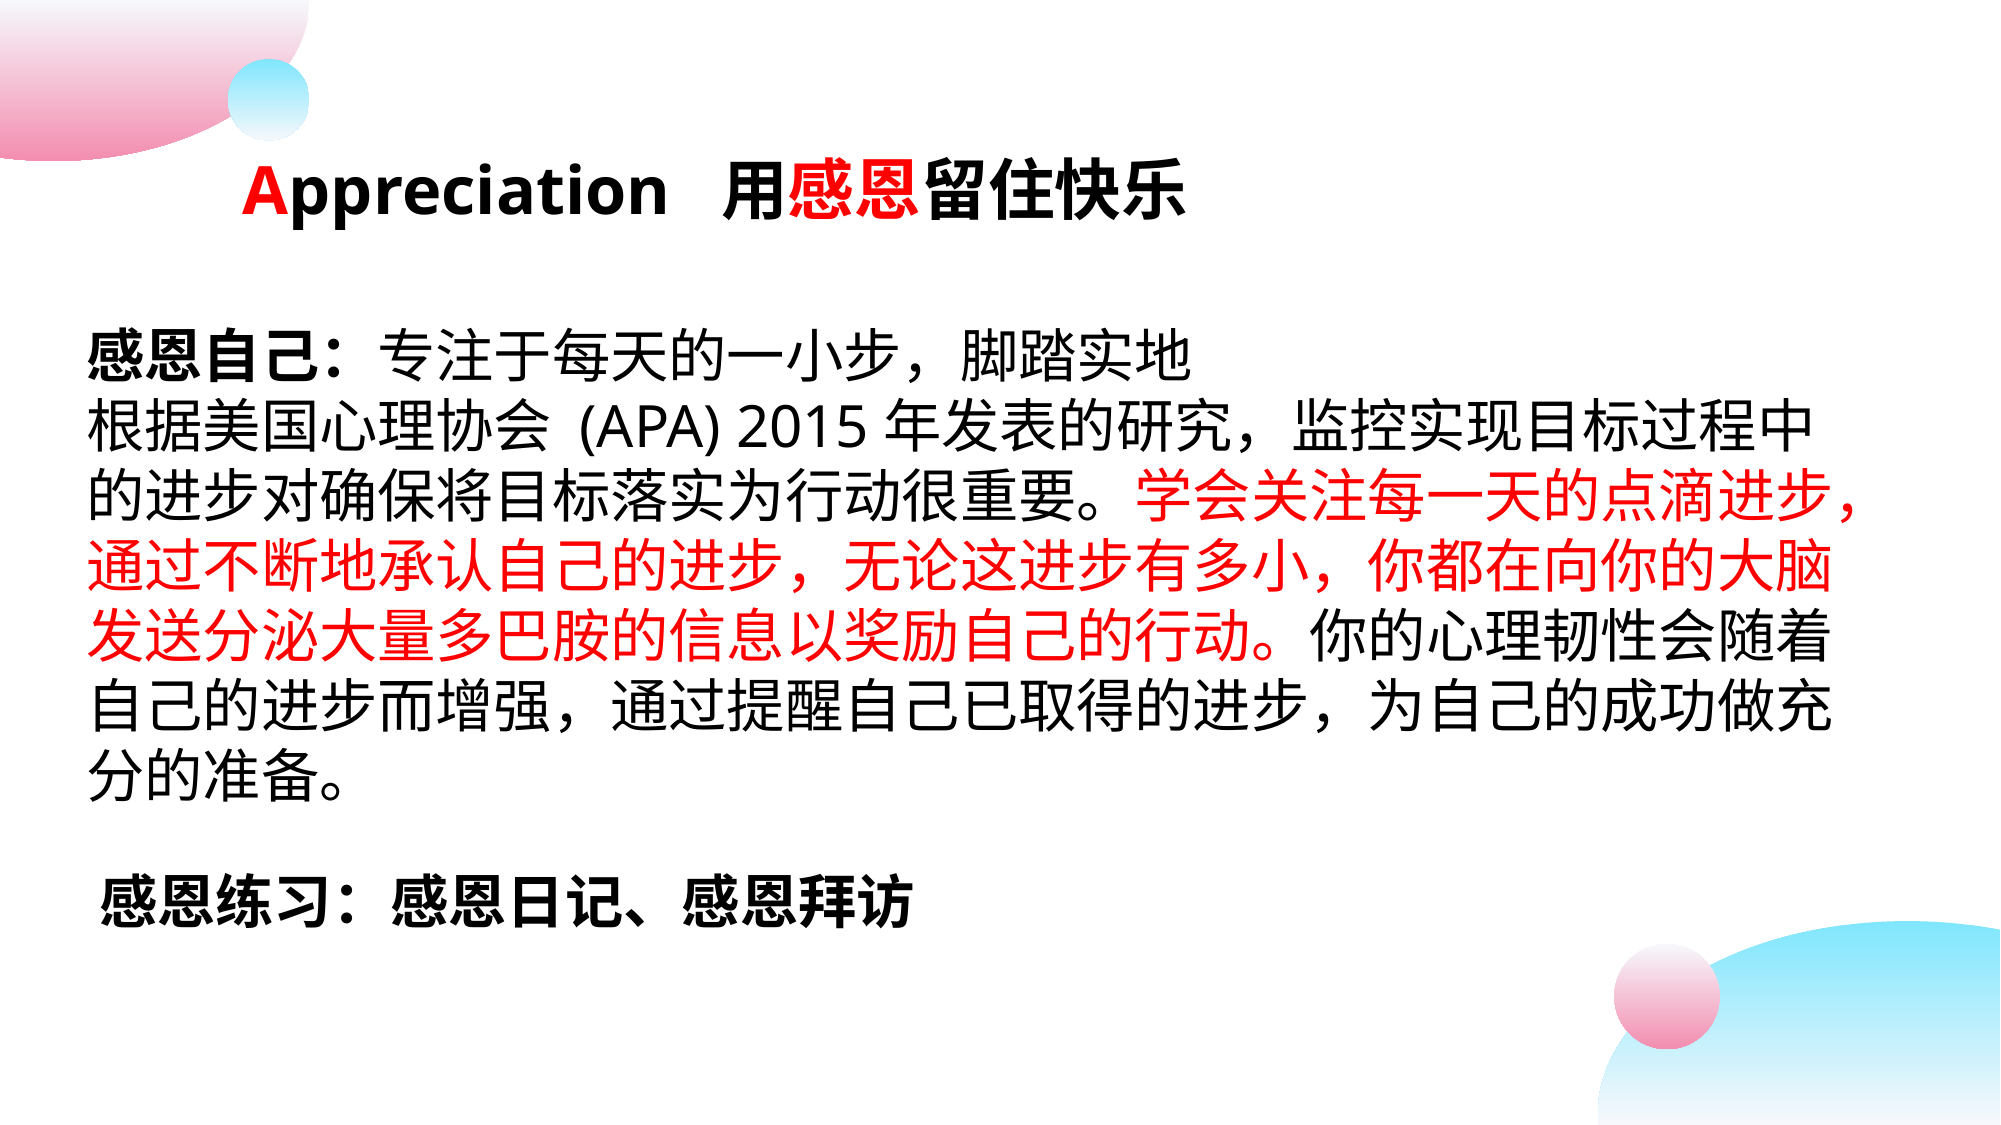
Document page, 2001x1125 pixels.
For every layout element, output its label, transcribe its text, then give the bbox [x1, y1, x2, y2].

text_box [1613, 942, 1721, 1051]
text_box Appreciation 用感恩留住快乐 [227, 140, 1341, 236]
text_box [1596, 920, 2000, 1125]
text_box [226, 57, 311, 140]
text_box 感恩练习：感恩日记、感恩拜访 [84, 858, 1241, 943]
text_box 感恩自己：专注于每天的一小步，脚踏实地 根据美国心理协会 (APA) 2015年发表的研究，监控实现目标过程中的进步对确保将目标落实为行动很重要。学会关注每一天的点滴进步，通过不断地承认自己的进步，无论这进步有多小，你都在向你的大脑发送分泌大量多巴胺的信息以奖励自己的行动。你的心理韧性会随着自己的进步而增强，通过提醒自己已取得的进步，为自己的成功做充分的准备。 [71, 311, 1875, 817]
text_box [0, 0, 311, 162]
